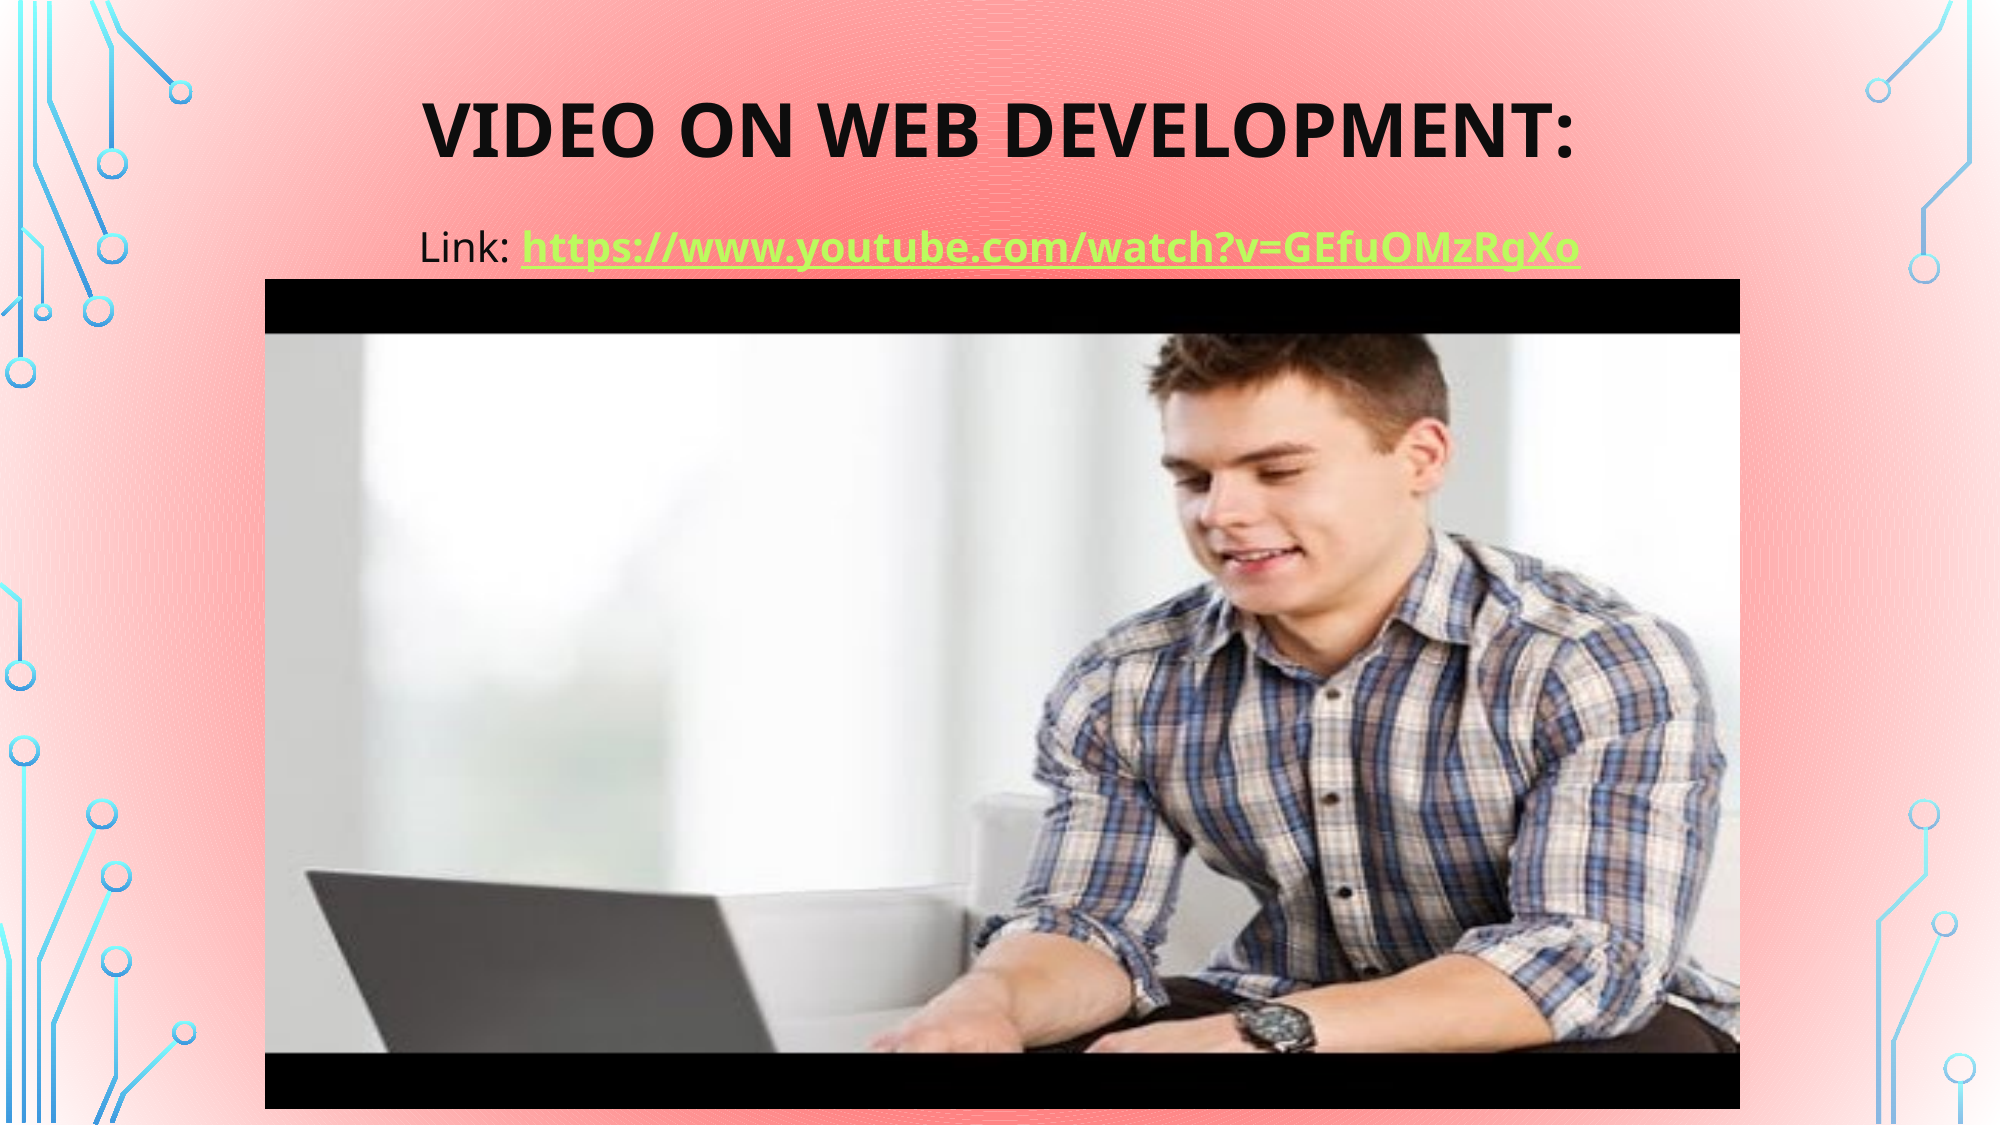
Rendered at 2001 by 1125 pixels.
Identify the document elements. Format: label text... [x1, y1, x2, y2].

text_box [264, 278, 1742, 1110]
list Link: https://www.youtube.com/watch?v=GEfuOMzRgXo [187, 201, 1813, 302]
title Video on web development: [187, 11, 1813, 201]
